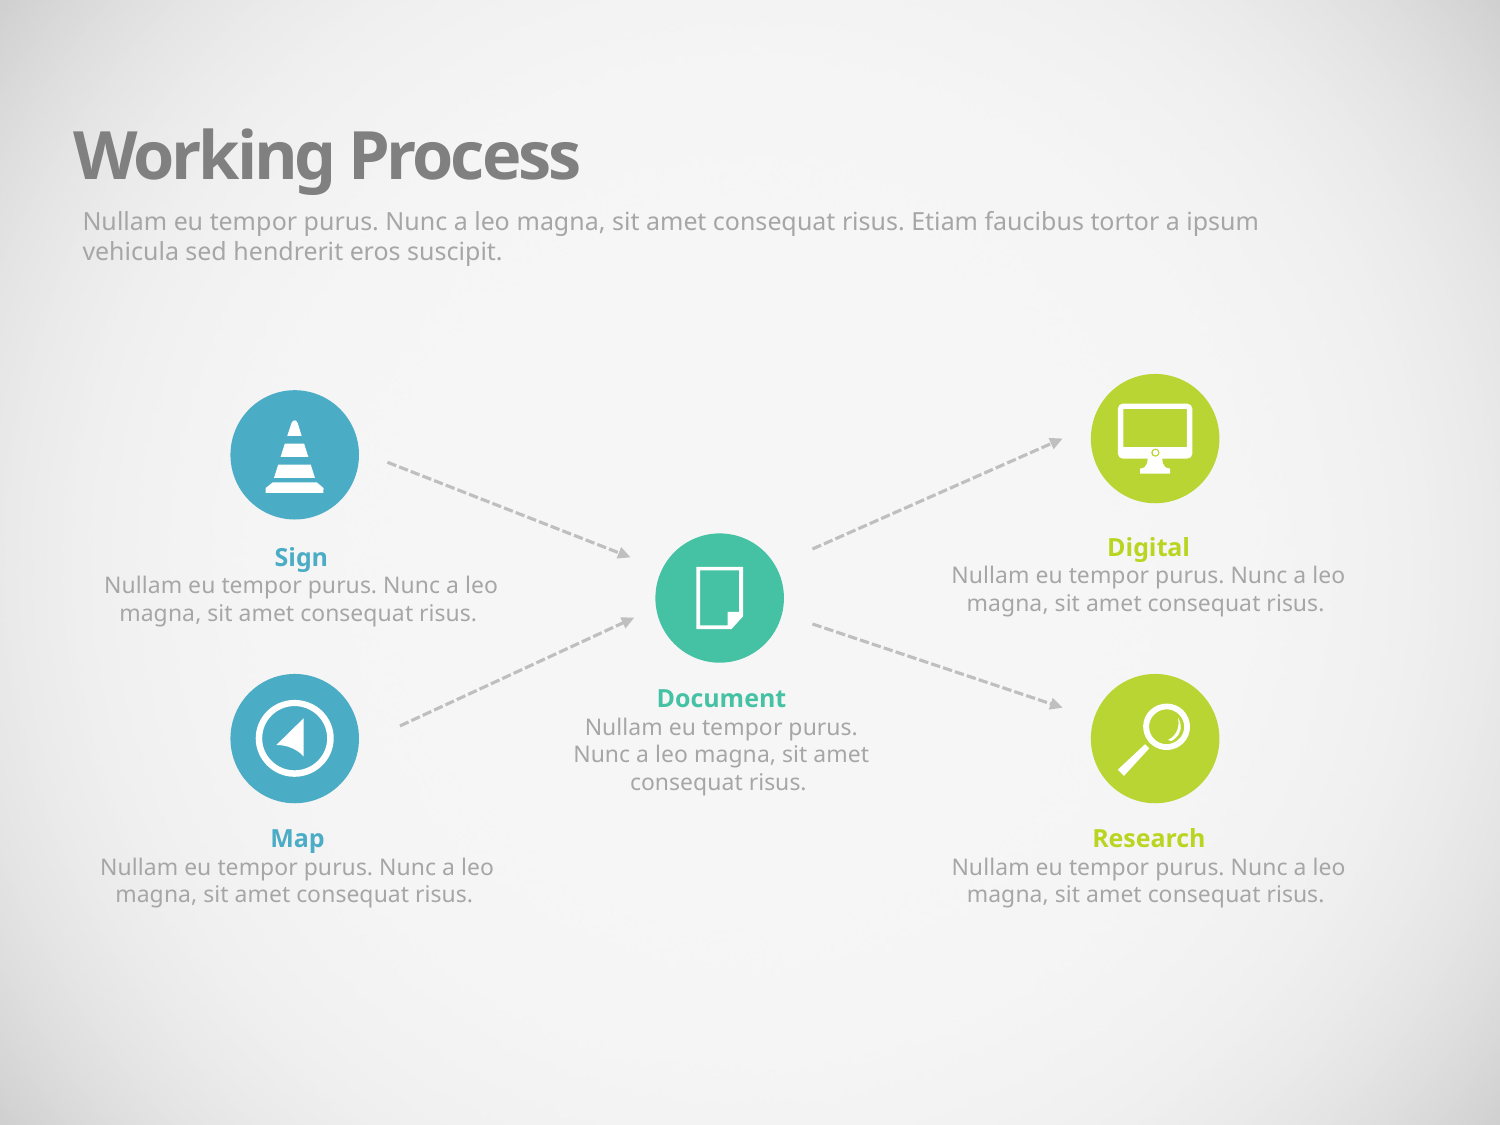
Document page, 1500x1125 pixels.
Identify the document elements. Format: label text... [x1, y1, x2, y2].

text_box Nullam eu tempor purus. Nunc a leo magna, sit amet consequat risus. Etiam faucibus tortor a ipsum vehicula sed hendrerit eros suscipit. [74, 202, 1363, 270]
text_box [696, 566, 744, 630]
text_box Map Nullam eu tempor purus. Nunc a leo magna, sit amet consequat risus. [90, 788, 505, 912]
text_box Document Nullam eu tempor purus. Nunc a leo magna, sit amet consequat risus. [549, 648, 893, 799]
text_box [1117, 701, 1193, 777]
text_box Sign Nullam eu tempor purus. Nunc a leo magna, sit amet consequat risus. [90, 507, 513, 630]
picture [0, 0, 1500, 1125]
text_box [1088, 671, 1222, 788]
text_box [280, 443, 309, 457]
text_box [228, 388, 362, 507]
text_box Research Nullam eu tempor purus. Nunc a leo magna, sit amet consequat risus. [935, 788, 1363, 912]
text_box [265, 482, 324, 493]
text_box [653, 531, 787, 648]
text_box [287, 420, 302, 436]
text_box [1117, 403, 1193, 474]
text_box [255, 699, 334, 778]
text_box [399, 617, 635, 727]
text_box [228, 671, 362, 788]
text_box Working Process [66, 109, 590, 197]
text_box Digital Nullam eu tempor purus. Nunc a leo magna, sit amet consequat risus. [935, 497, 1362, 620]
text_box [1088, 371, 1222, 497]
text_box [812, 438, 1063, 550]
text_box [387, 462, 631, 558]
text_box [812, 623, 1063, 708]
text_box [274, 464, 315, 478]
